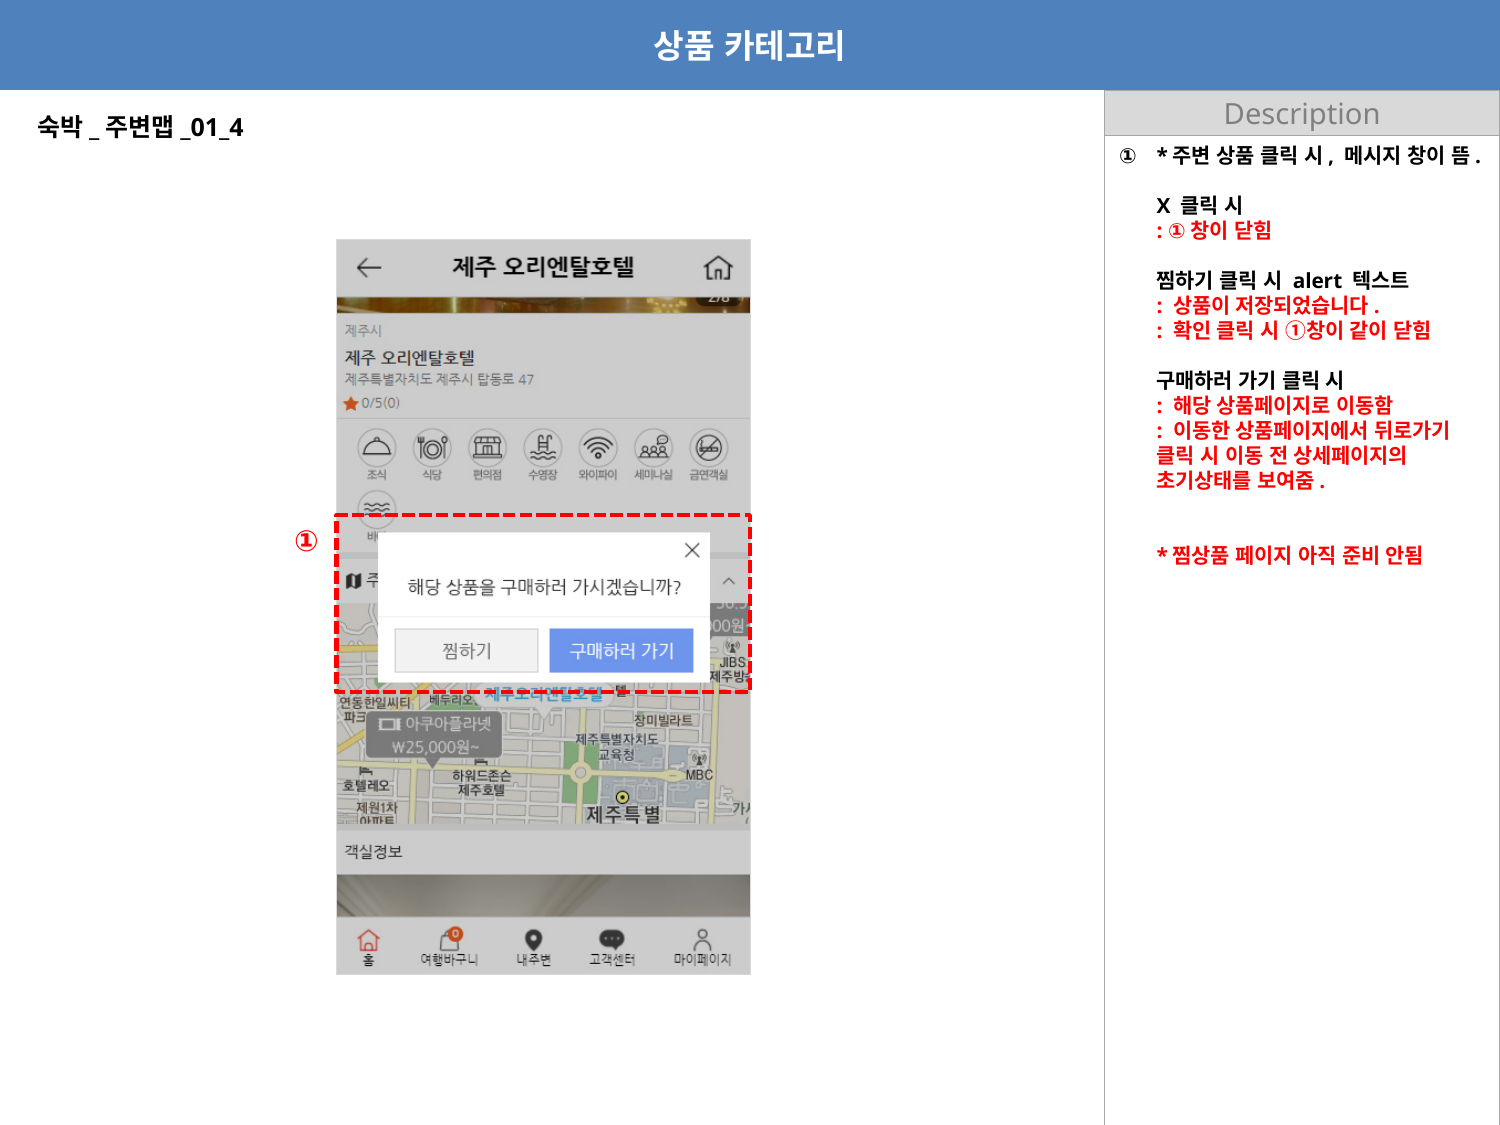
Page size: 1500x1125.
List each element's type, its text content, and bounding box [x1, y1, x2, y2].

text_box 상품 카테고리 [0, 0, 1500, 92]
text_box Description [1102, 92, 1500, 134]
text_box *주변 상품 클릭 시, 메시지 창이 뜸. X 클릭 시 : ①창이 닫힘 찜하기 클릭 시 alert 텍스트 : 상품이 저장되었습니다. : 확인 클릭 시 ①창이 같이 닫힘 구매하러 가기 클릭 시 : 해당 상품페이지로 이동함 : 이동한 상품페이지에서 뒤로가기 클릭 시 이동 전 상세페이지의 초기상태를 보여줌. *찜상품 페이지 아직 준비 안됨 [1102, 134, 1500, 1125]
picture [336, 238, 751, 975]
text_box 숙박_주변맵_01_4 [22, 103, 259, 149]
text_box ① [279, 515, 331, 565]
